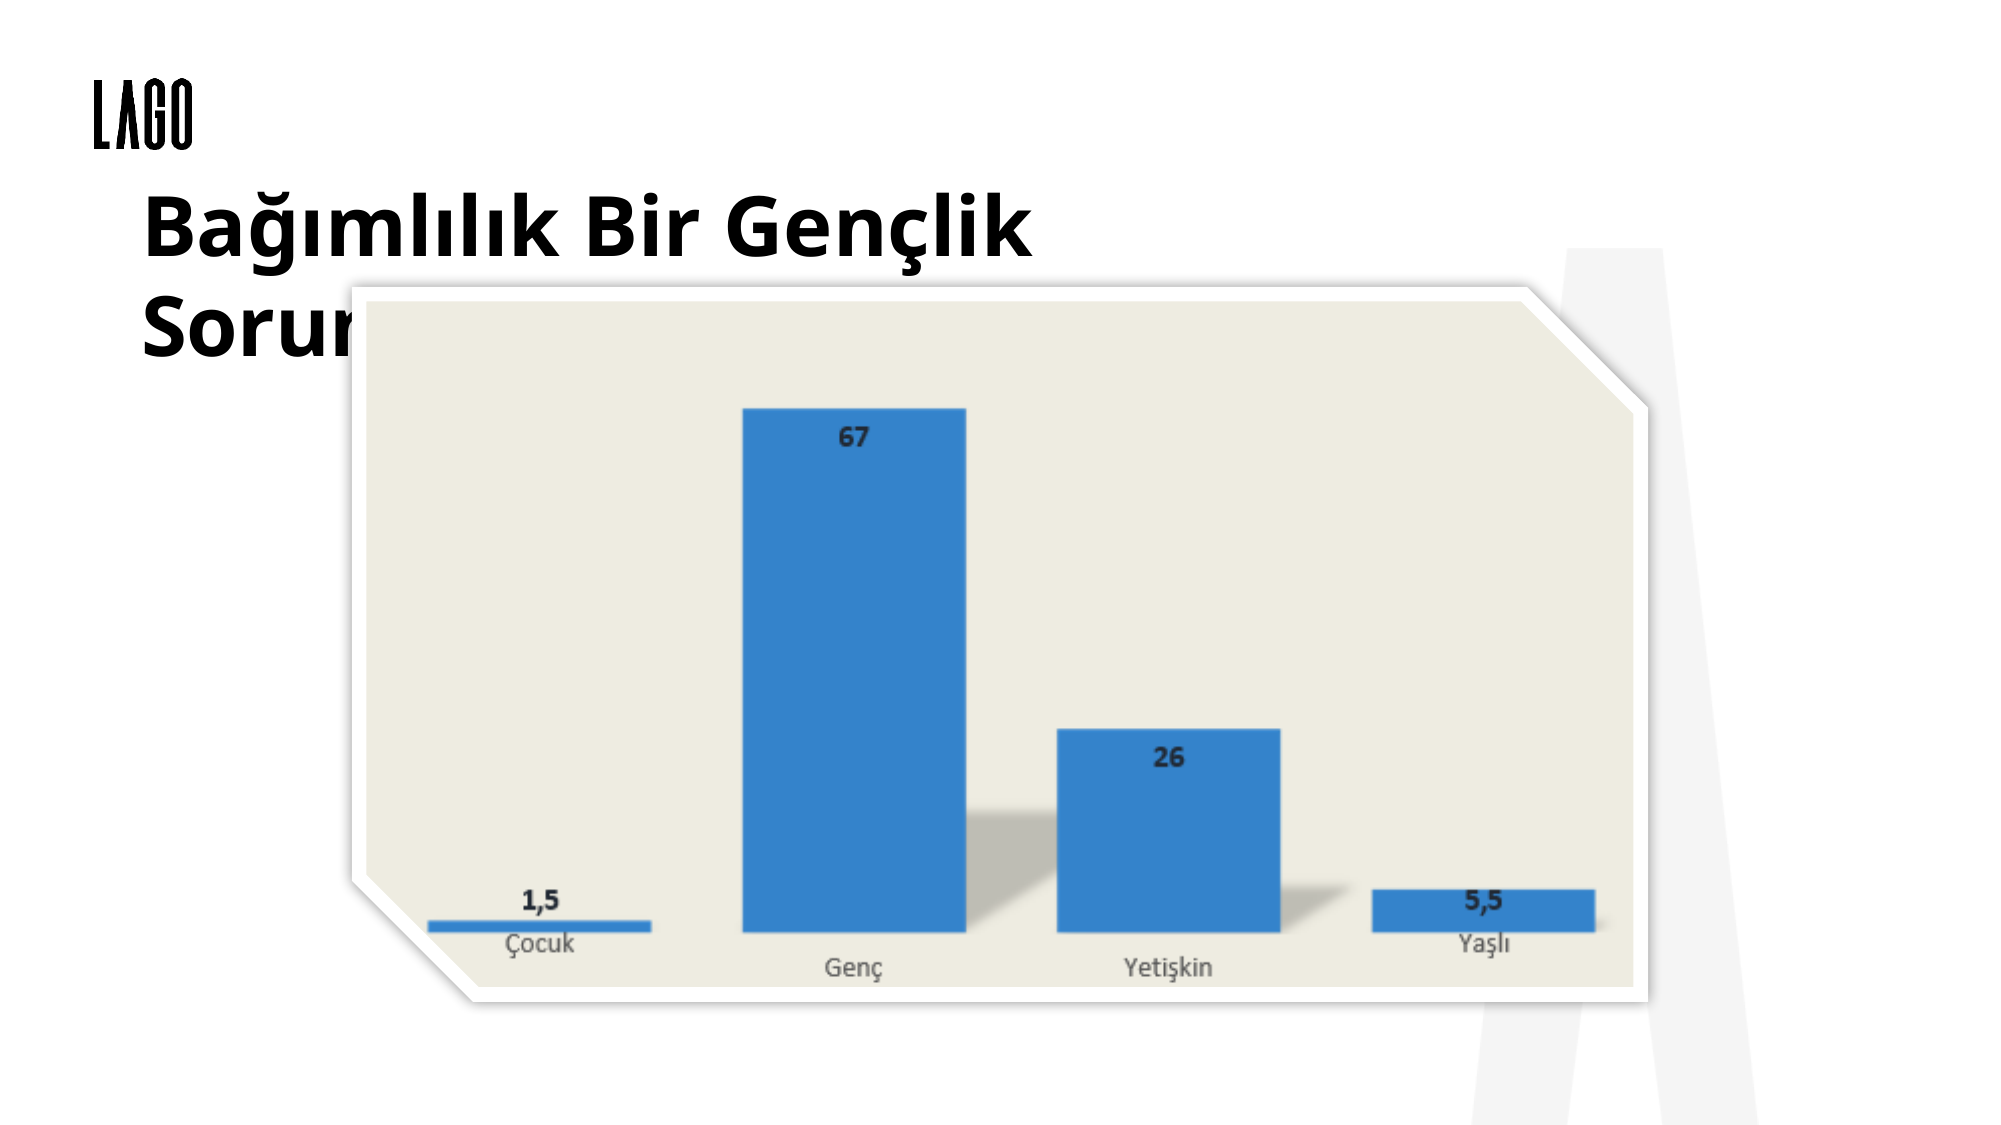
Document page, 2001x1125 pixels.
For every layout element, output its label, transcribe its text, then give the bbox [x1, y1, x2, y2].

text_box Bağımlılık Bir Gençlik Sorunudur [75, 130, 1232, 374]
picture [359, 248, 1759, 1125]
picture [94, 78, 192, 150]
